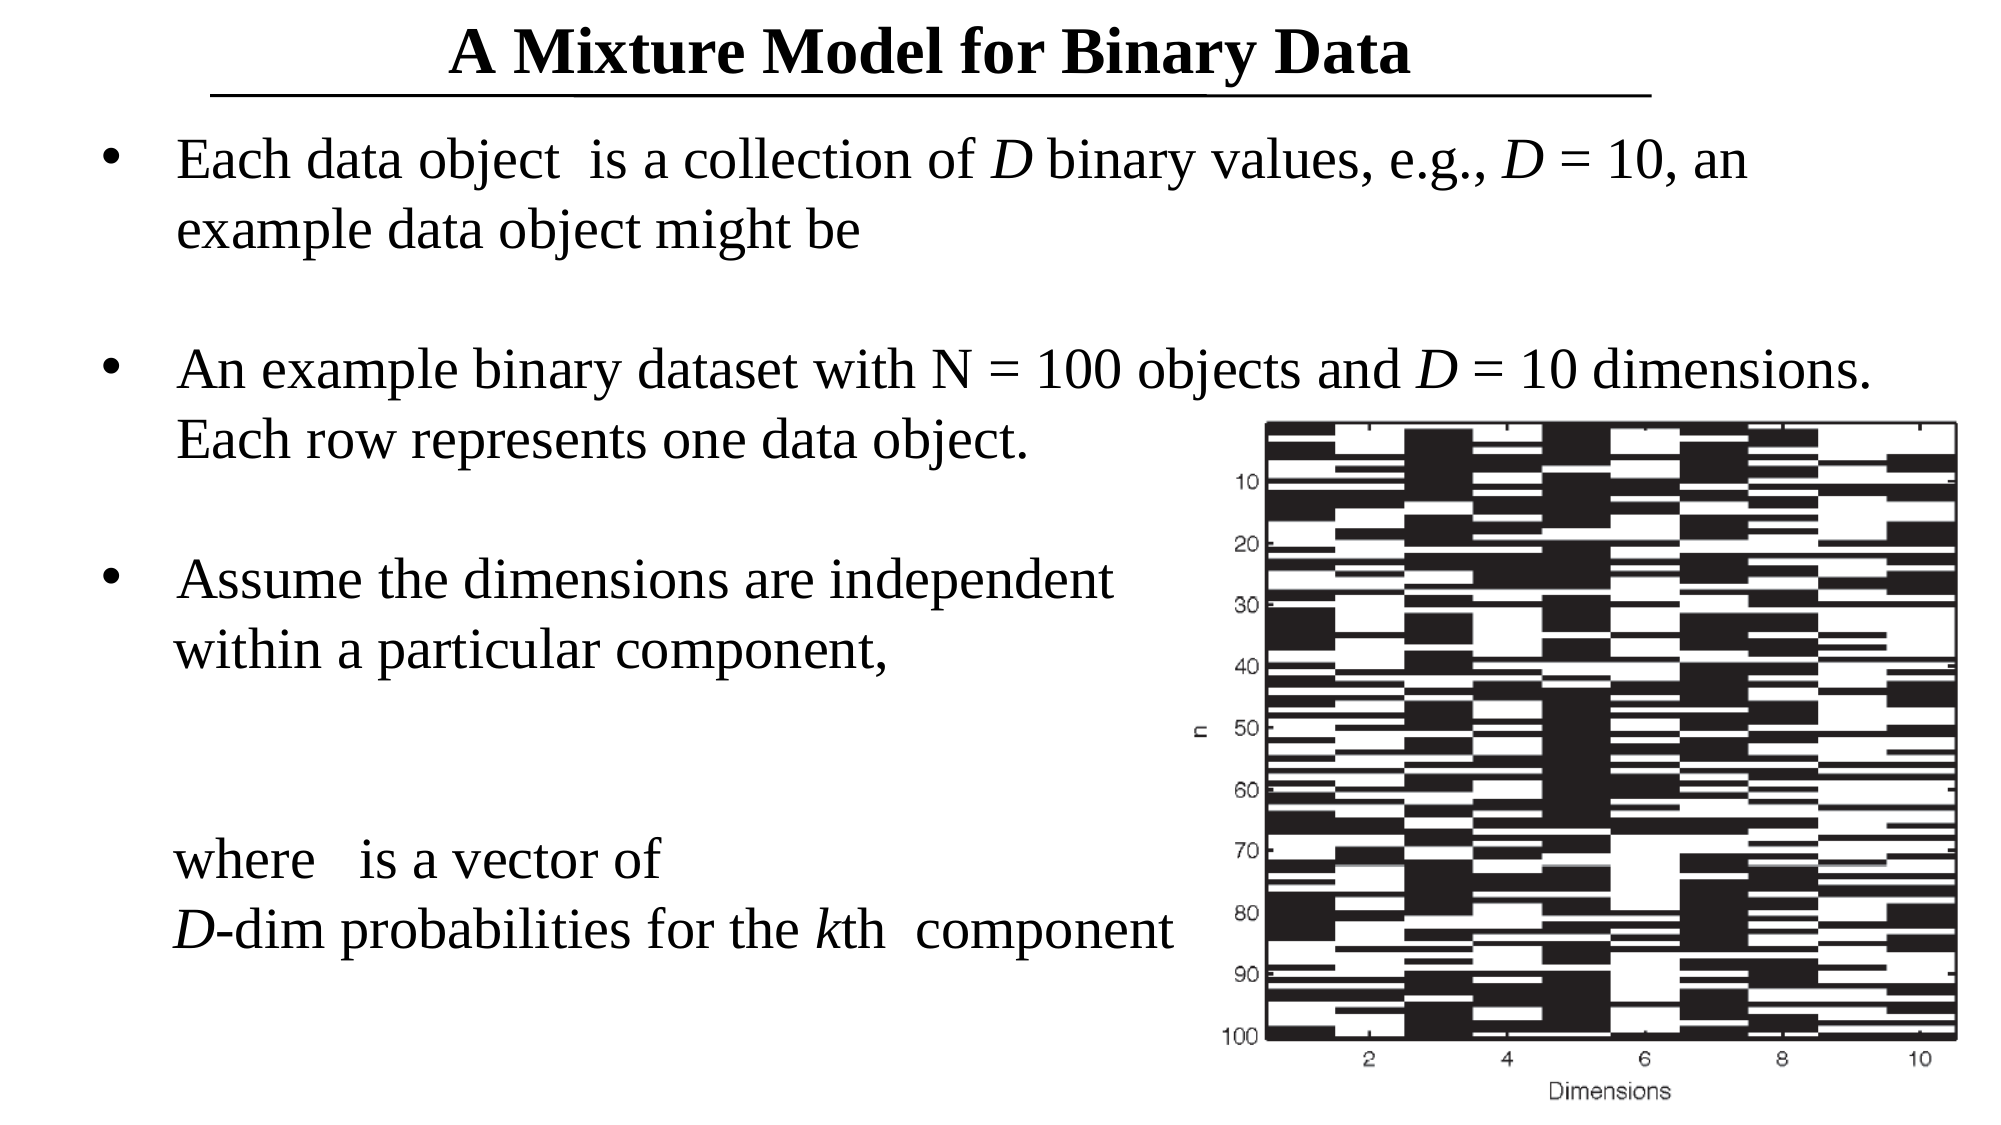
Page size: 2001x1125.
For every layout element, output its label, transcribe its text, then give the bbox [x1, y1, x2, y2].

picture [1192, 401, 1964, 1113]
text_box A Mixture Model for Binary Data [433, 0, 1429, 95]
